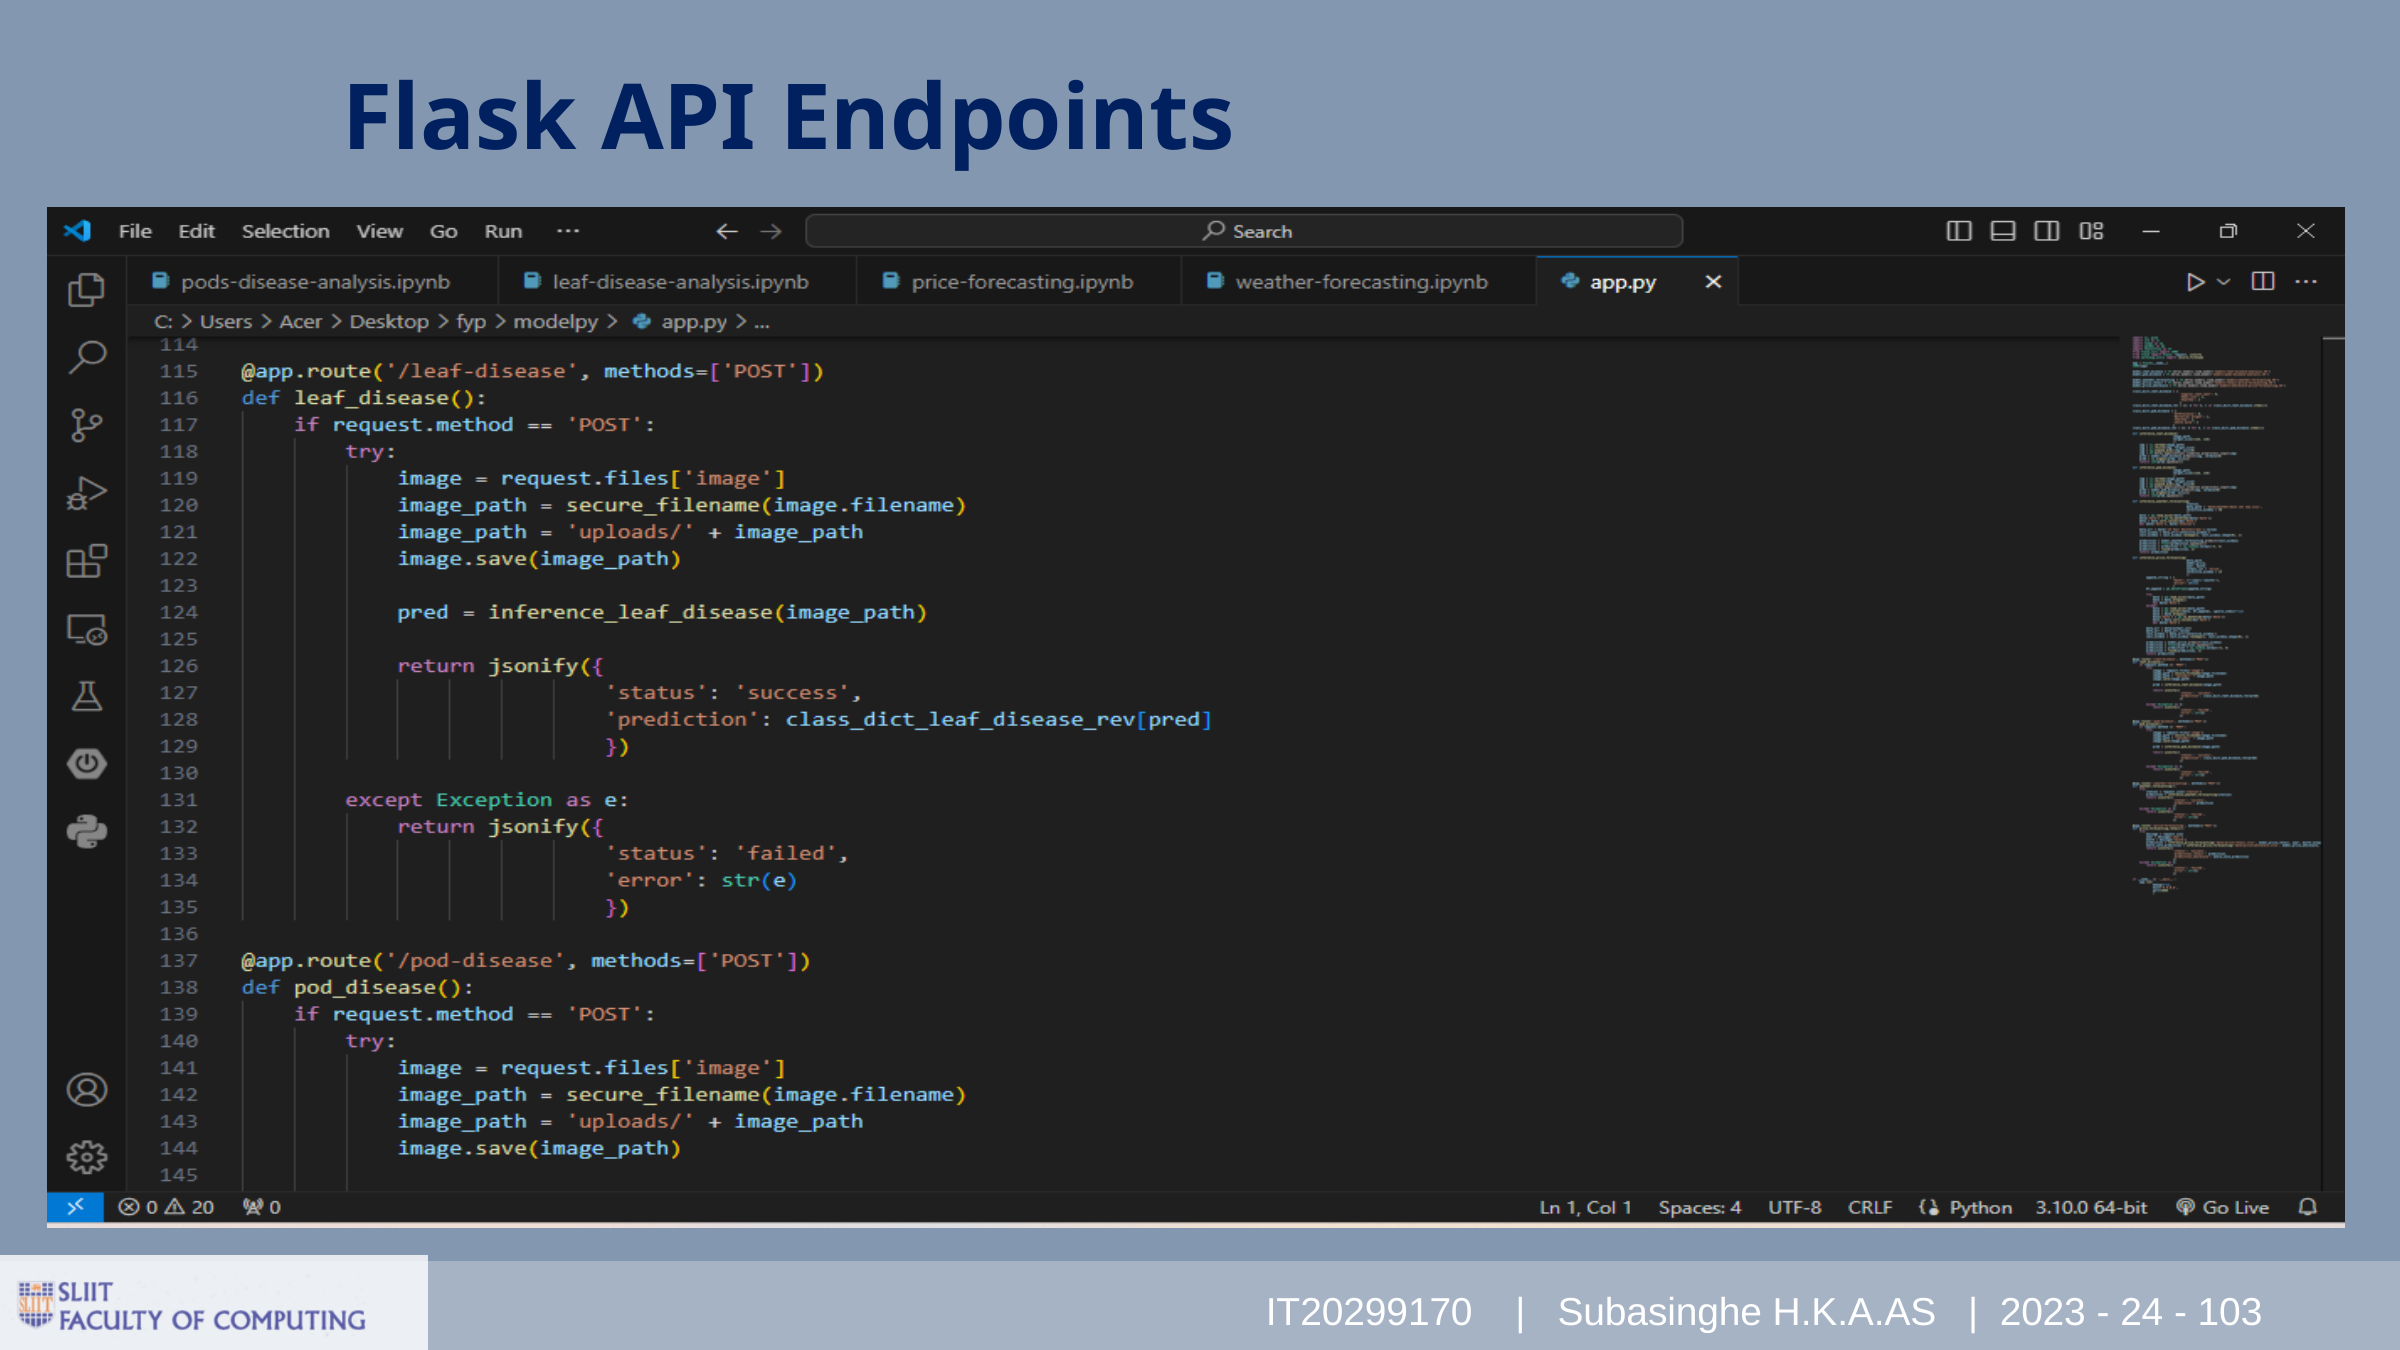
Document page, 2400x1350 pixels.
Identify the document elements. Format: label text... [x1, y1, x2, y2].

picture [0, 1254, 2400, 1350]
text_box Flask API Endpoints [328, 46, 1240, 161]
picture [47, 207, 2345, 1228]
text_box [0, 0, 2400, 1261]
